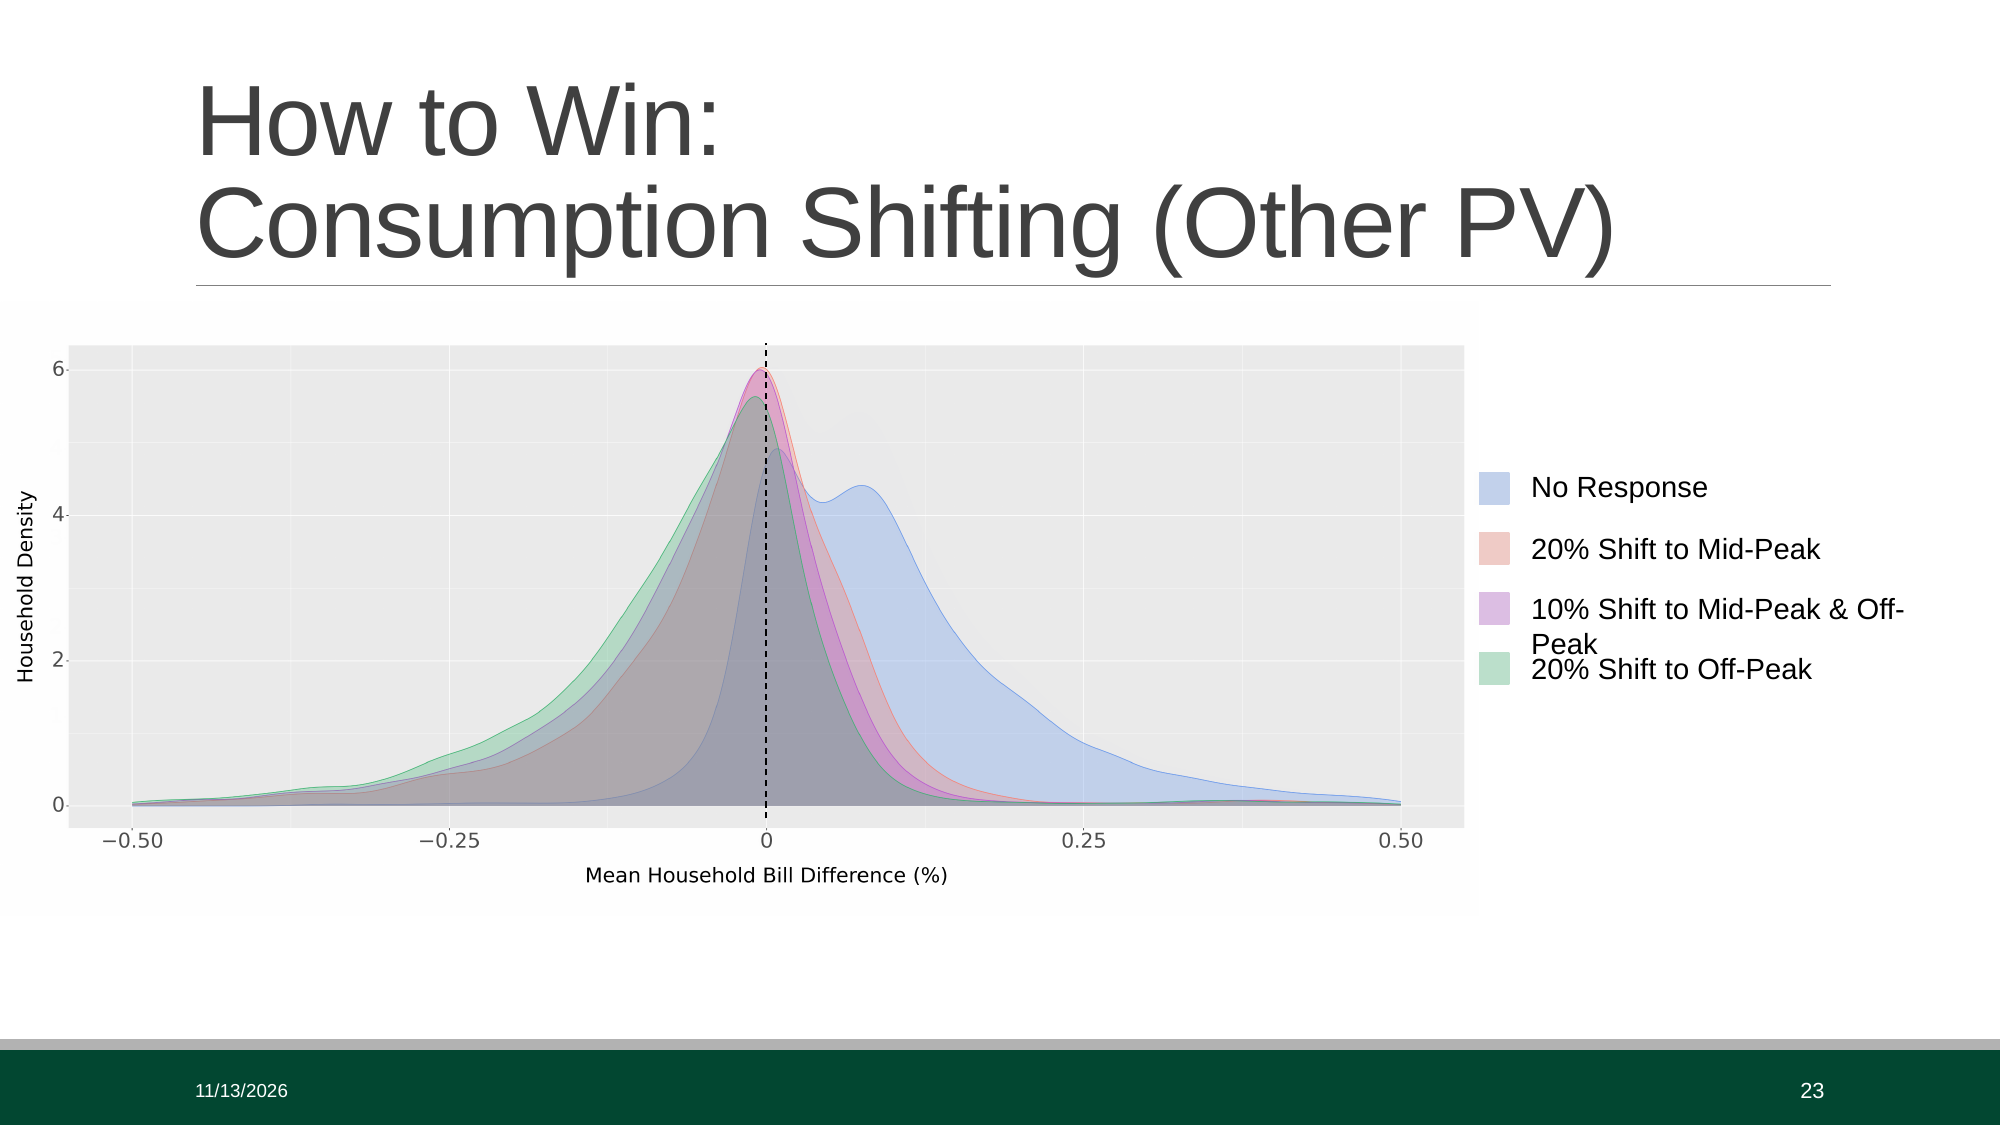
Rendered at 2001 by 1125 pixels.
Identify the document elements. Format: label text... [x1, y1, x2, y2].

text_box [1487, 532, 1510, 565]
text_box [1487, 652, 1510, 685]
text_box 20% Shift to Off-Peak [1516, 643, 1975, 693]
text_box 10% Shift to Mid-Peak & Off-Peak [1516, 583, 1985, 668]
slide_number 23 [1624, 1059, 1840, 1120]
text_box 20% Shift to Mid-Peak [1516, 523, 1975, 573]
text_box [1487, 592, 1510, 625]
text_box No Response [1516, 461, 1975, 512]
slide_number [180, 1059, 586, 1120]
picture [0, 300, 1479, 917]
title How to Win: Consumption Shifting (Other PV) [180, 47, 1830, 285]
text_box [1487, 472, 1510, 505]
